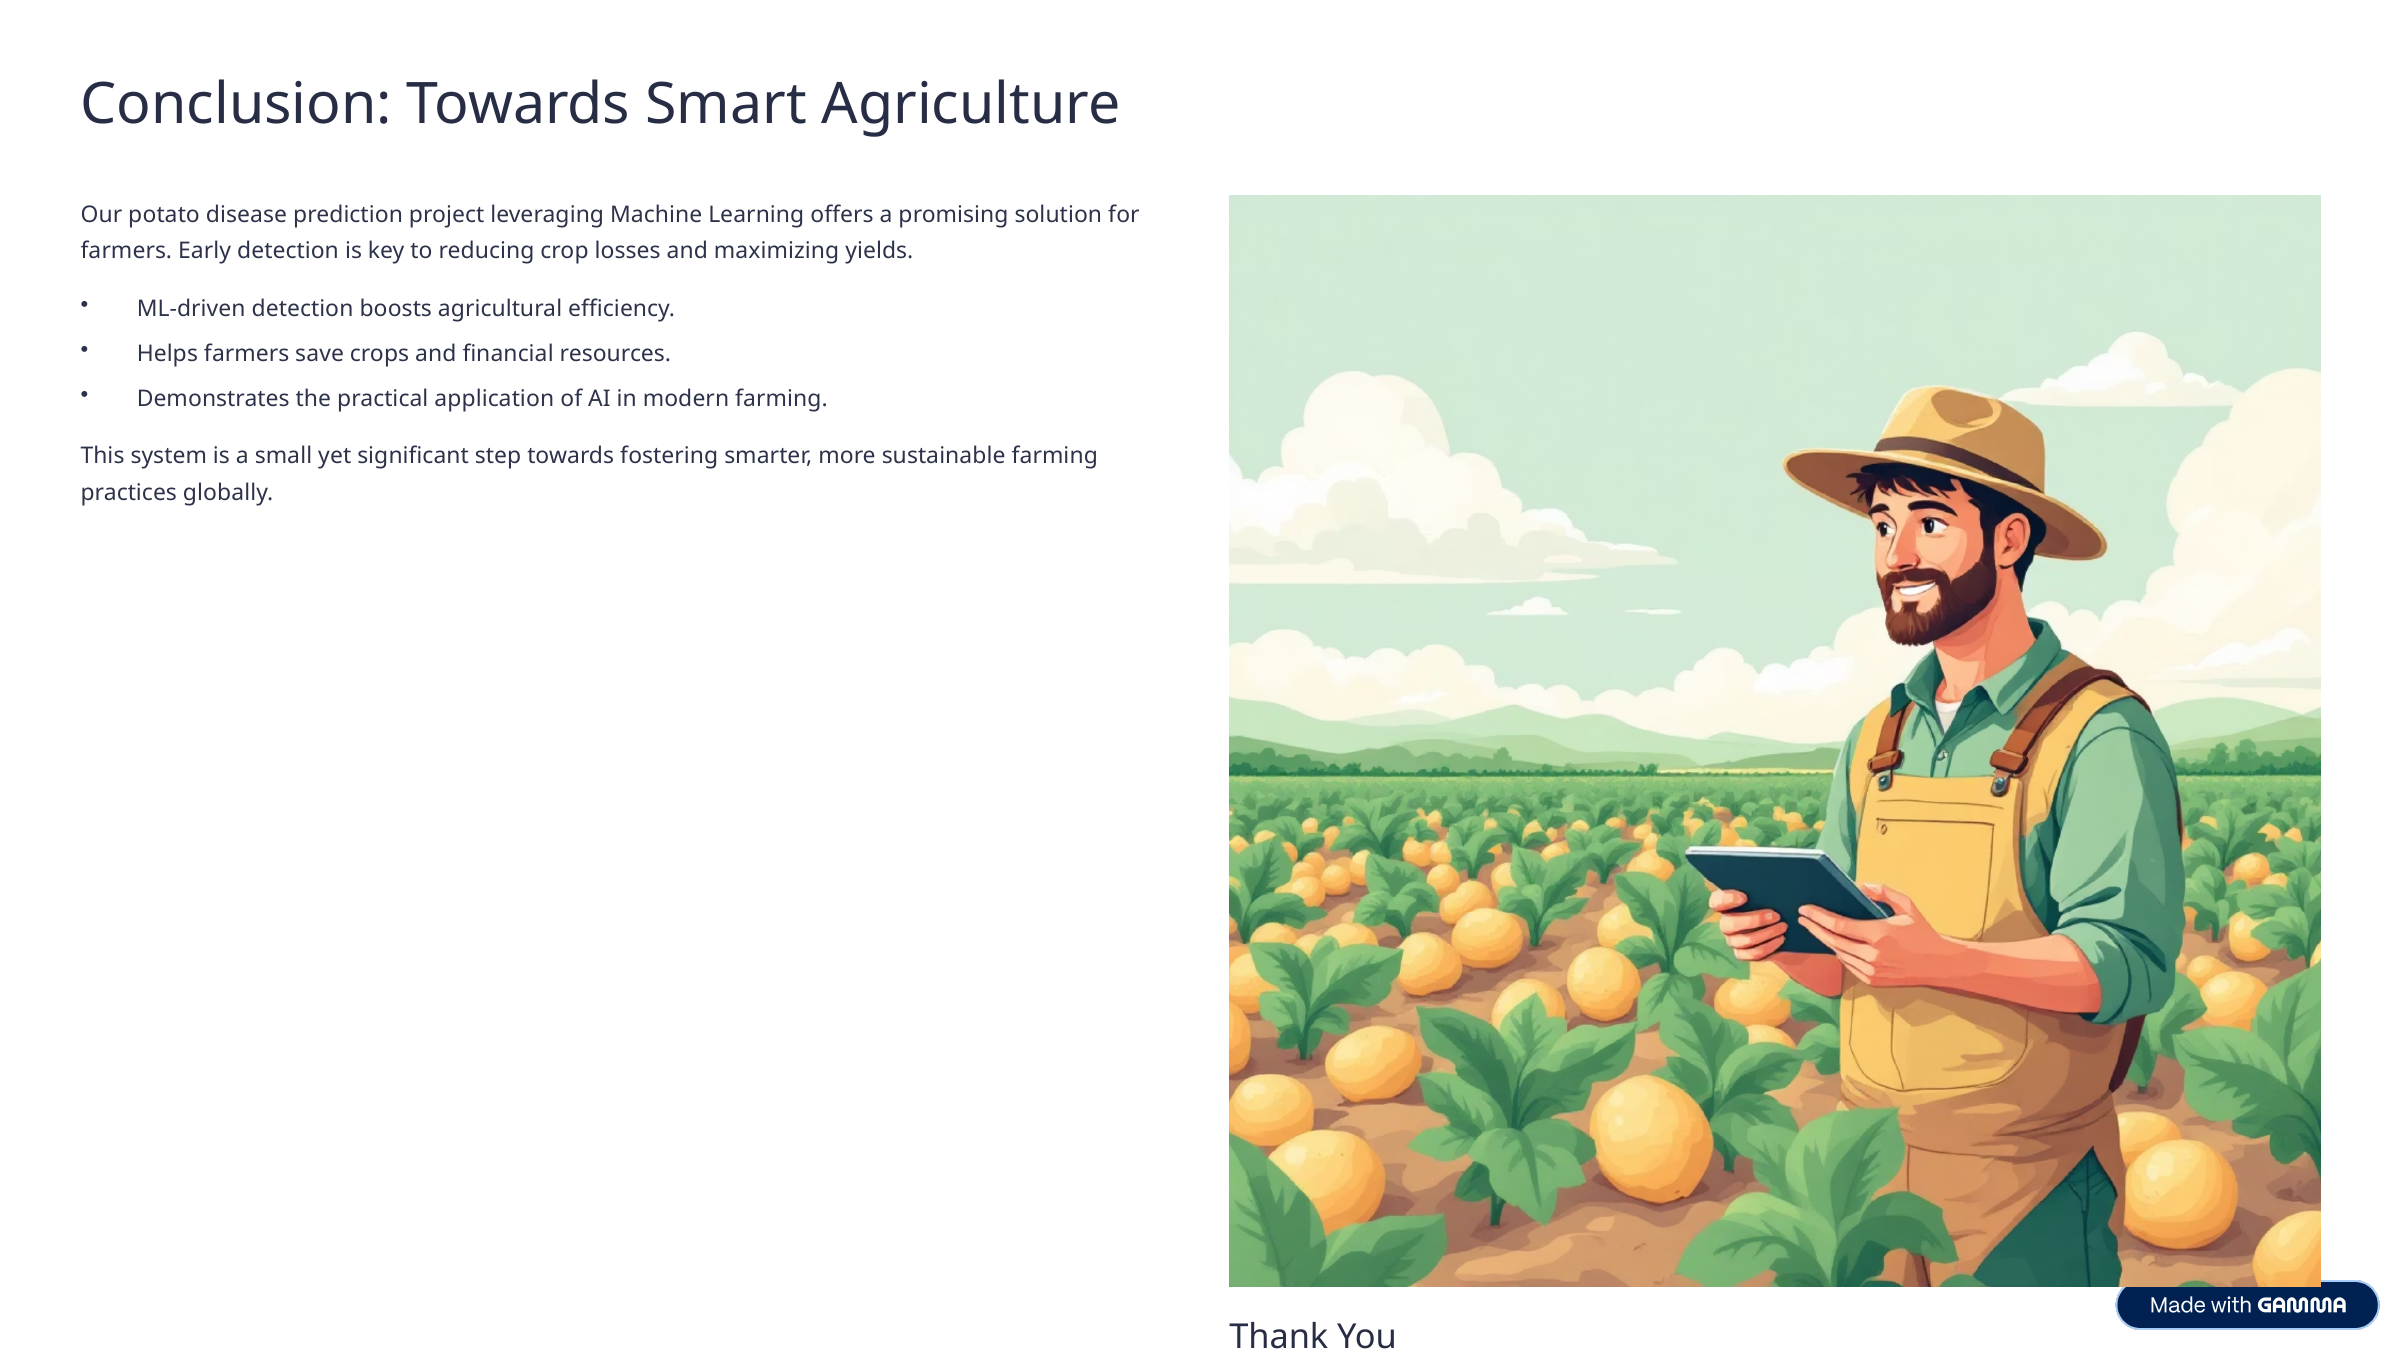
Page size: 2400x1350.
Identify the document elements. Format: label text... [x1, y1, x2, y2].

text_box This system is a small yet significant step towards fostering smarter, more sustainable farming practices globally. [80, 432, 1172, 506]
text_box ML-driven detection boosts agricultural efficiency. [80, 284, 1172, 322]
text_box Our potato disease prediction project leveraging Machine Learning offers a promising solution for farmers. Early detection is key to reducing crop losses and maximizing yields. [80, 190, 1172, 264]
text_box Thank You [1229, 1312, 1575, 1350]
text_box Helps farmers save crops and financial resources. [80, 329, 1172, 367]
text_box Conclusion: Towards Smart Agriculture [80, 63, 1047, 136]
text_box Demonstrates the practical application of AI in modern farming. [80, 374, 1172, 412]
picture [1229, 195, 2389, 1339]
